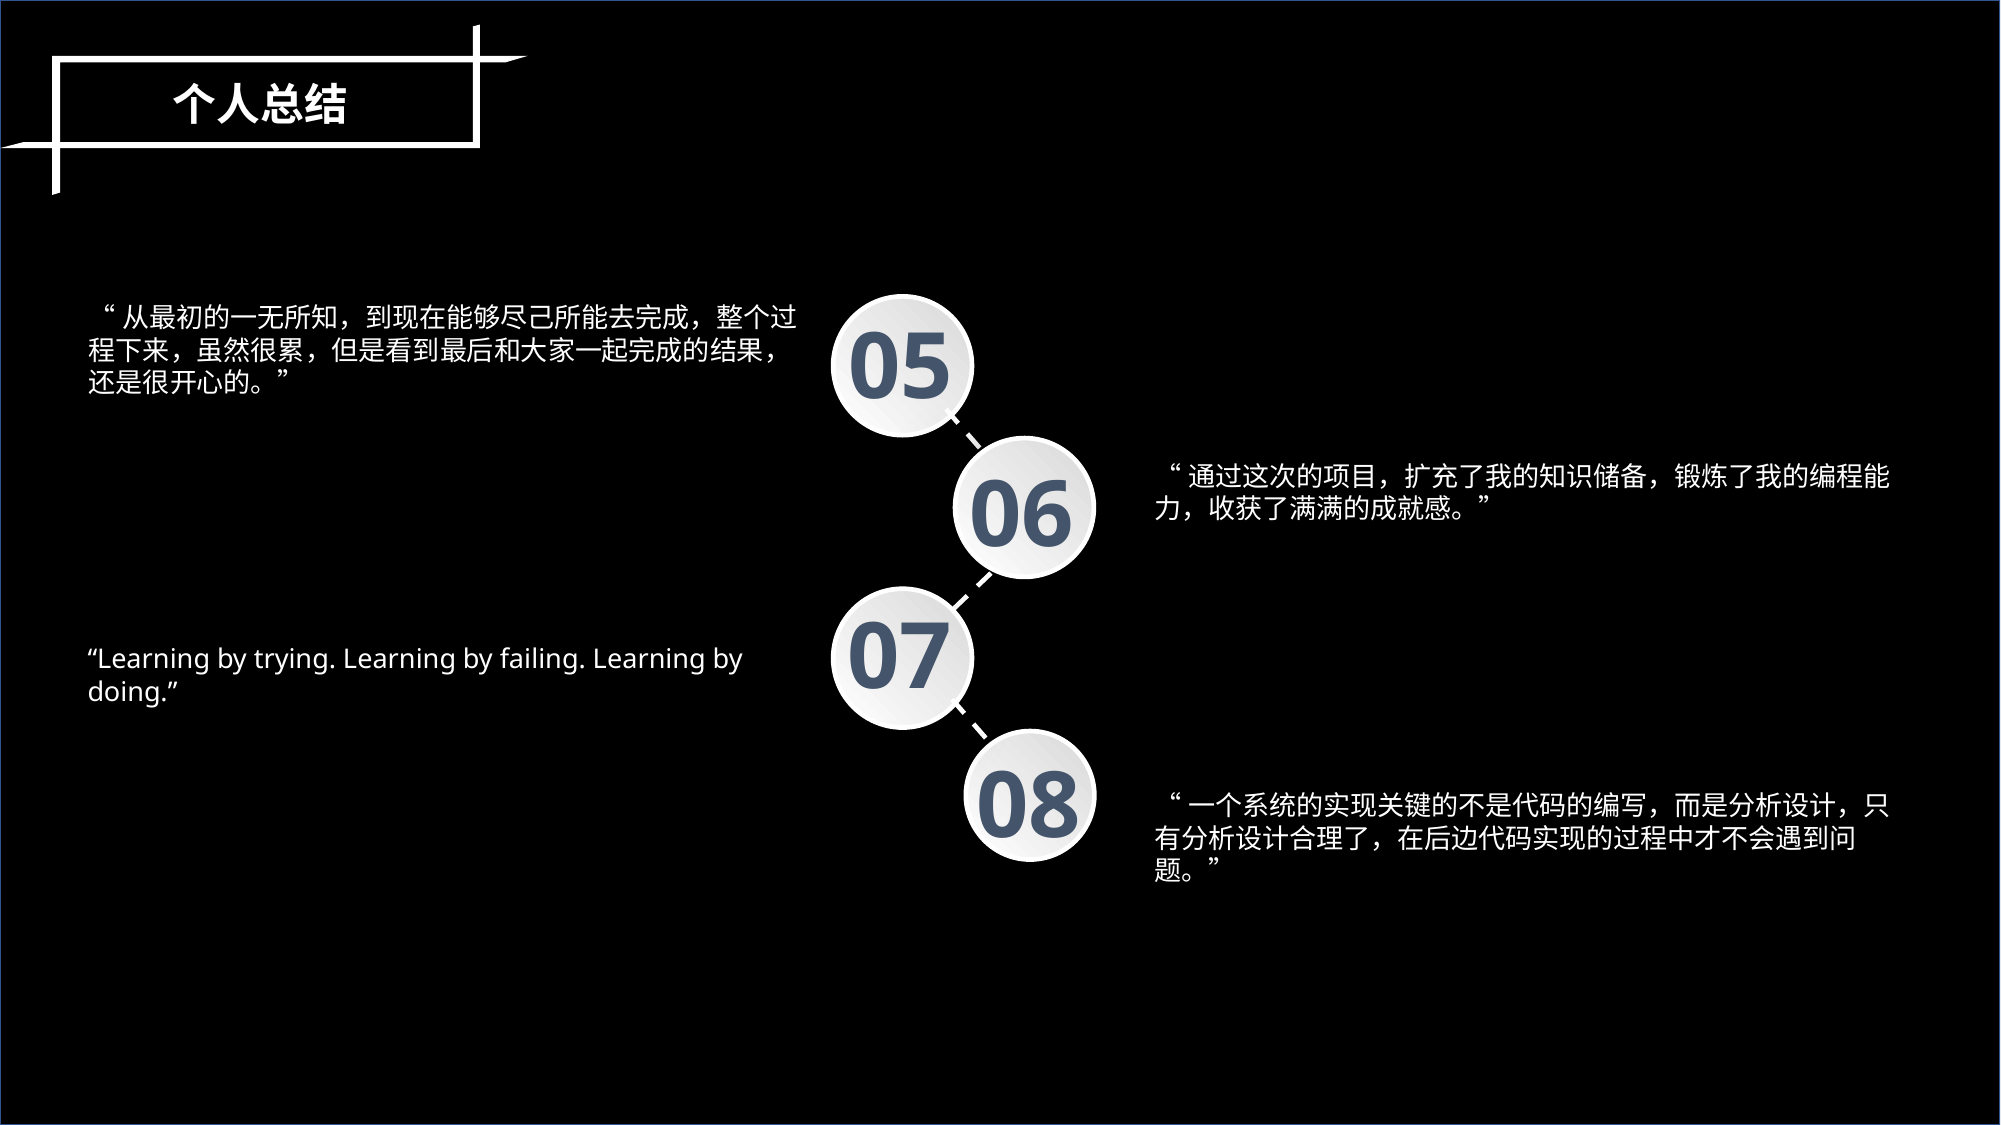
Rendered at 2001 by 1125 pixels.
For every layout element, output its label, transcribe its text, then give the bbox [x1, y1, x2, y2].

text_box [945, 409, 1094, 577]
text_box “一个系统的实现关键的不是代码的编写，而是分析设计，只有分析设计合理了，在后边代码实现的过程中才不会遇到问题。” [1140, 781, 1917, 894]
text_box [51, 54, 471, 141]
text_box [51, 150, 62, 197]
text_box [0, 23, 481, 150]
text_box “Learning by trying. Learning by failing. Learning by doing.” [72, 634, 815, 714]
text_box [951, 699, 990, 743]
text_box [481, 54, 529, 64]
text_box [965, 731, 1095, 865]
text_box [945, 573, 991, 617]
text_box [833, 296, 972, 436]
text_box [833, 588, 972, 728]
text_box “通过这次的项目，扩充了我的知识储备，锻炼了我的编程能力，收获了满满的成就感。” [1140, 451, 1917, 532]
text_box “从最初的一无所知，到现在能够尽己所能去完成，整个过程下来，虽然很累，但是看到最后和大家一起完成的结果，还是很开心的。” [74, 293, 816, 406]
text_box 个人总结 [158, 68, 363, 137]
